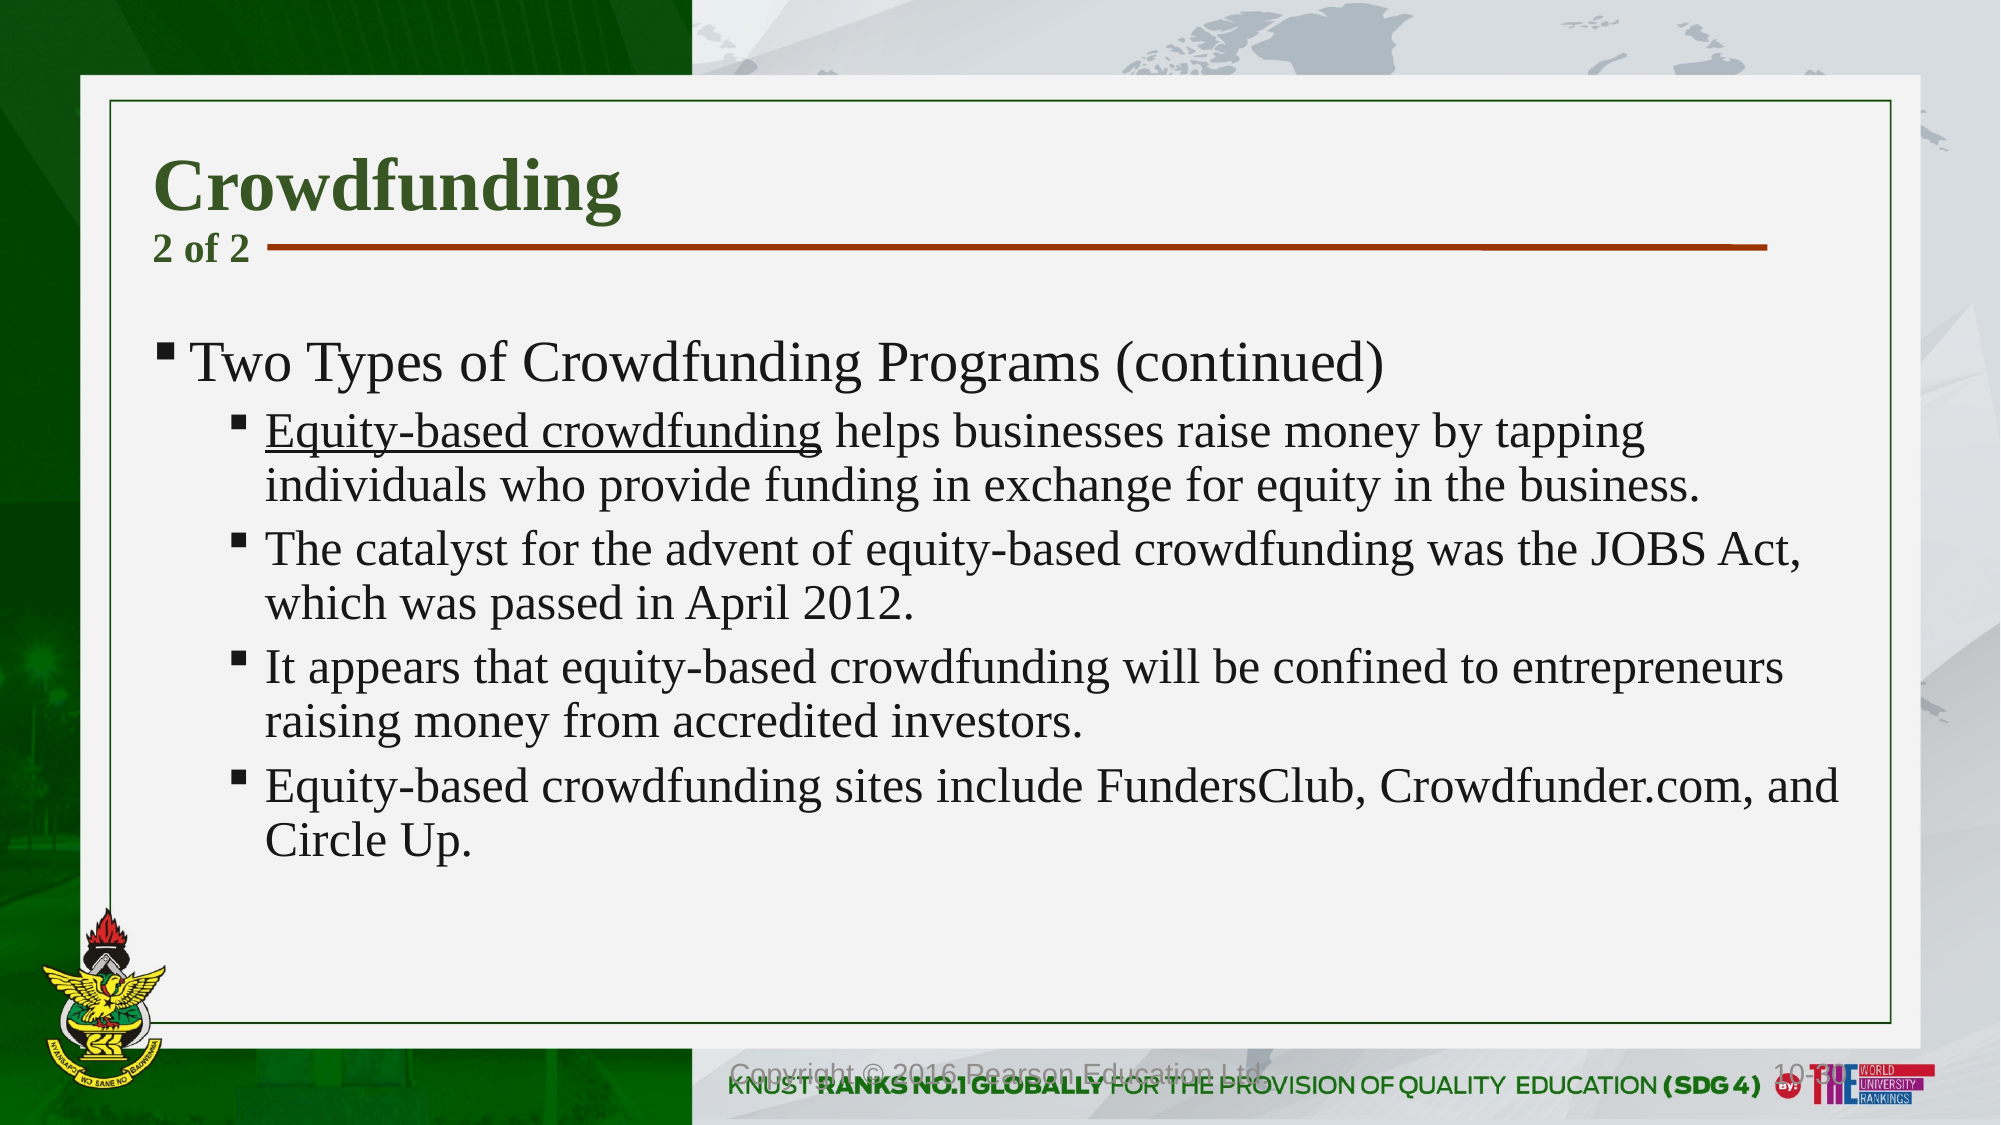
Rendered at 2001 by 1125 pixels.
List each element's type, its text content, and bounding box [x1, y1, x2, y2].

footer Copyright © 2016 Pearson Education Ltd. [662, 1042, 1338, 1103]
slide_number 10-30 [1412, 1042, 1863, 1103]
picture [0, 0, 2001, 1125]
list Two Types of Crowdfunding Programs (continued) Equity-based crowdfunding helps businesses raise money by tapping individuals who provide funding in exchange for equity in the business. The catalyst for the advent of equity-based crowdfunding was the JOBS Act, which was passed in April 2012. It appears that equity-based crowdfunding will be confined to entrepreneurs raising money from accredited investors. Equity-based crowdfunding sites include FundersClub, Crowdfunder.com, and Circle Up. [137, 323, 1863, 1026]
title Crowdfunding 2 of 2 [137, 99, 1863, 318]
